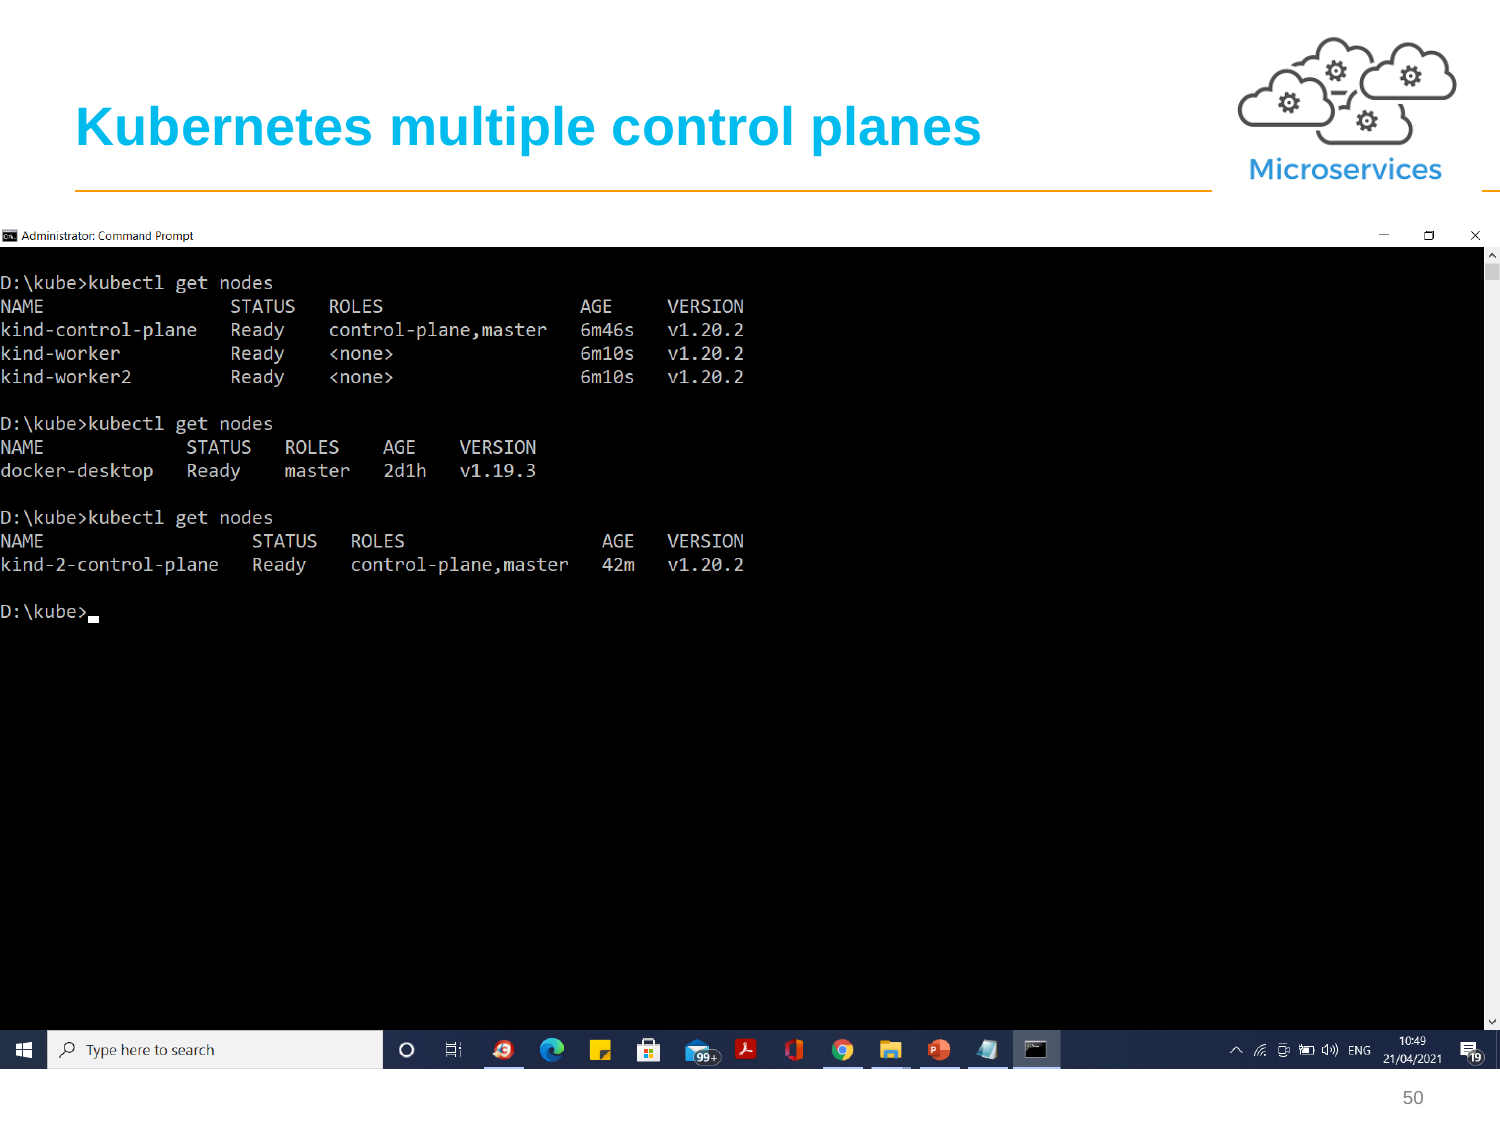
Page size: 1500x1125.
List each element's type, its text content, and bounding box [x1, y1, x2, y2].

title Kubernetes multiple control planes [75, 27, 1422, 157]
picture [0, 224, 1500, 1069]
picture [1212, 1, 1482, 203]
